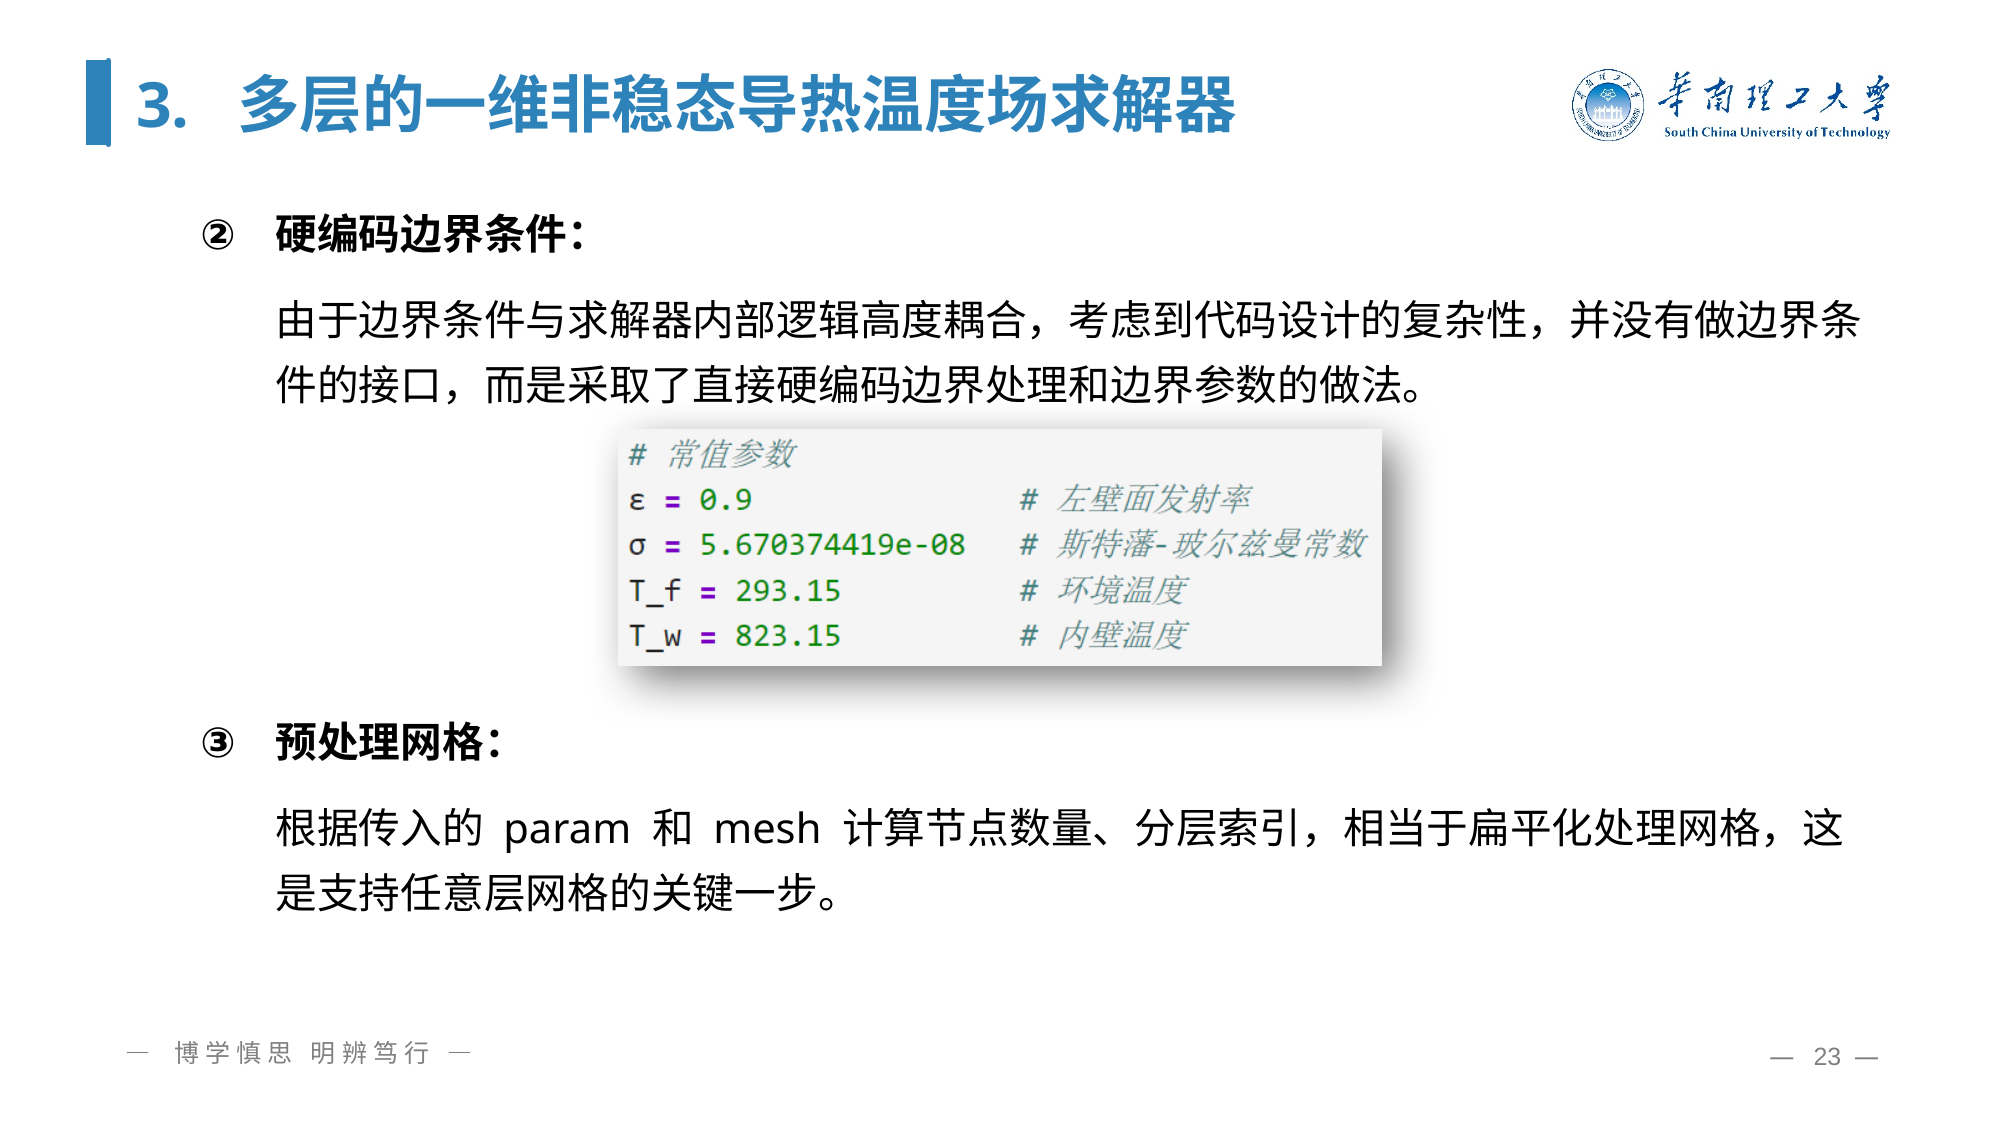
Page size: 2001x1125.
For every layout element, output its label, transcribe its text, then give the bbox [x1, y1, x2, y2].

list 硬编码边界条件： 由于边界条件与求解器内部逻辑高度耦合，考虑到代码设计的复杂性，并没有做边界条件的接口，而是采取了直接硬编码边界处理和边界参数的做法。 预处理网格： 根据传入的 param 和 mesh 计算节点数量、分层索引，相当于扁平化处理网格，这是支持任意层网格的关键一步。 [110, 185, 1890, 1007]
title 3. 多层的一维非稳态导热温度场求解器 [136, 60, 1544, 145]
slide_number — 23 — [1731, 1027, 1918, 1083]
picture [1572, 69, 1890, 141]
picture [618, 429, 1382, 666]
footer — 博学慎思 明辨笃行 — [110, 1022, 786, 1083]
